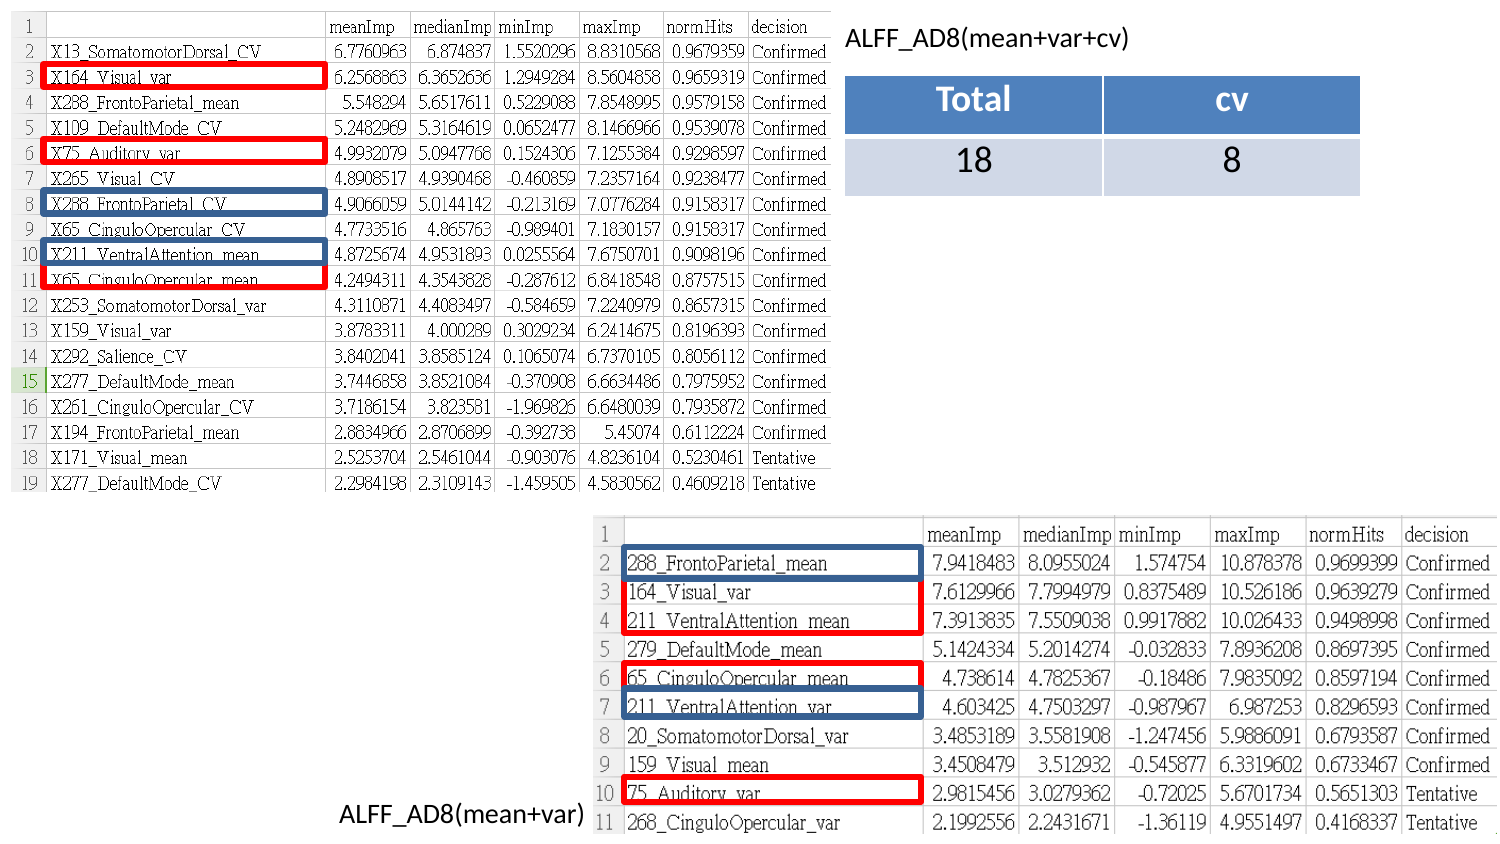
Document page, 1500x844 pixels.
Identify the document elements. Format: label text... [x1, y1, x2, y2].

table_header Total [845, 76, 1102, 134]
picture [11, 11, 831, 492]
table_cell 18 [845, 139, 1102, 196]
table_cell 8 [1104, 139, 1360, 196]
text_box ALFF_AD8(mean+var+cv) [831, 11, 1145, 61]
table_header cv [1104, 76, 1360, 134]
text_box ALFF_AD8(mean+var) [324, 788, 588, 837]
picture [592, 515, 1497, 834]
